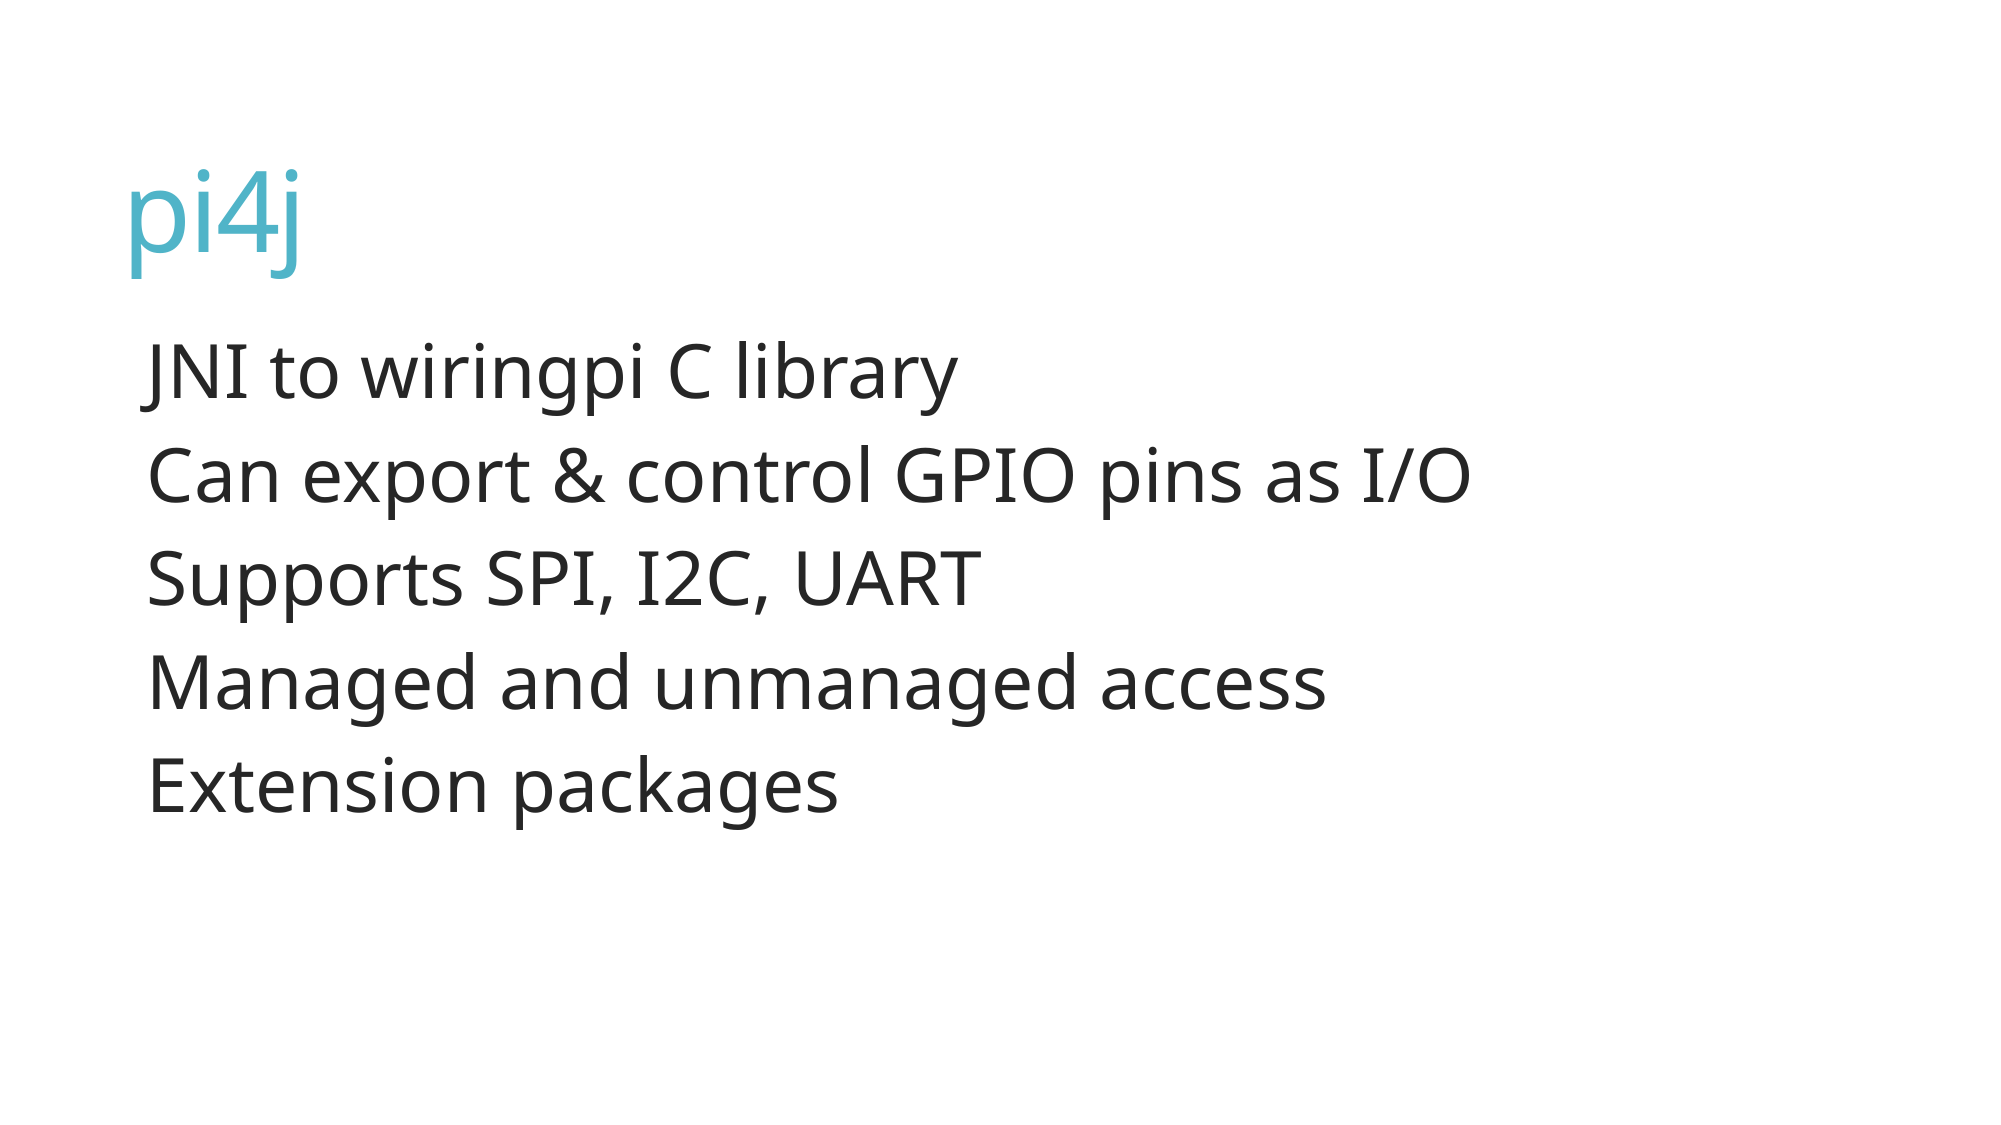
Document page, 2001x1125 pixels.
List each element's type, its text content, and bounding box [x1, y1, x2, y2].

list JNI to wiringpi C library Can export & control GPIO pins as I/O Supports SPI, I2C, UART Managed and unmanaged access Extension packages [111, 329, 1876, 948]
title pi4j [107, 81, 1875, 354]
